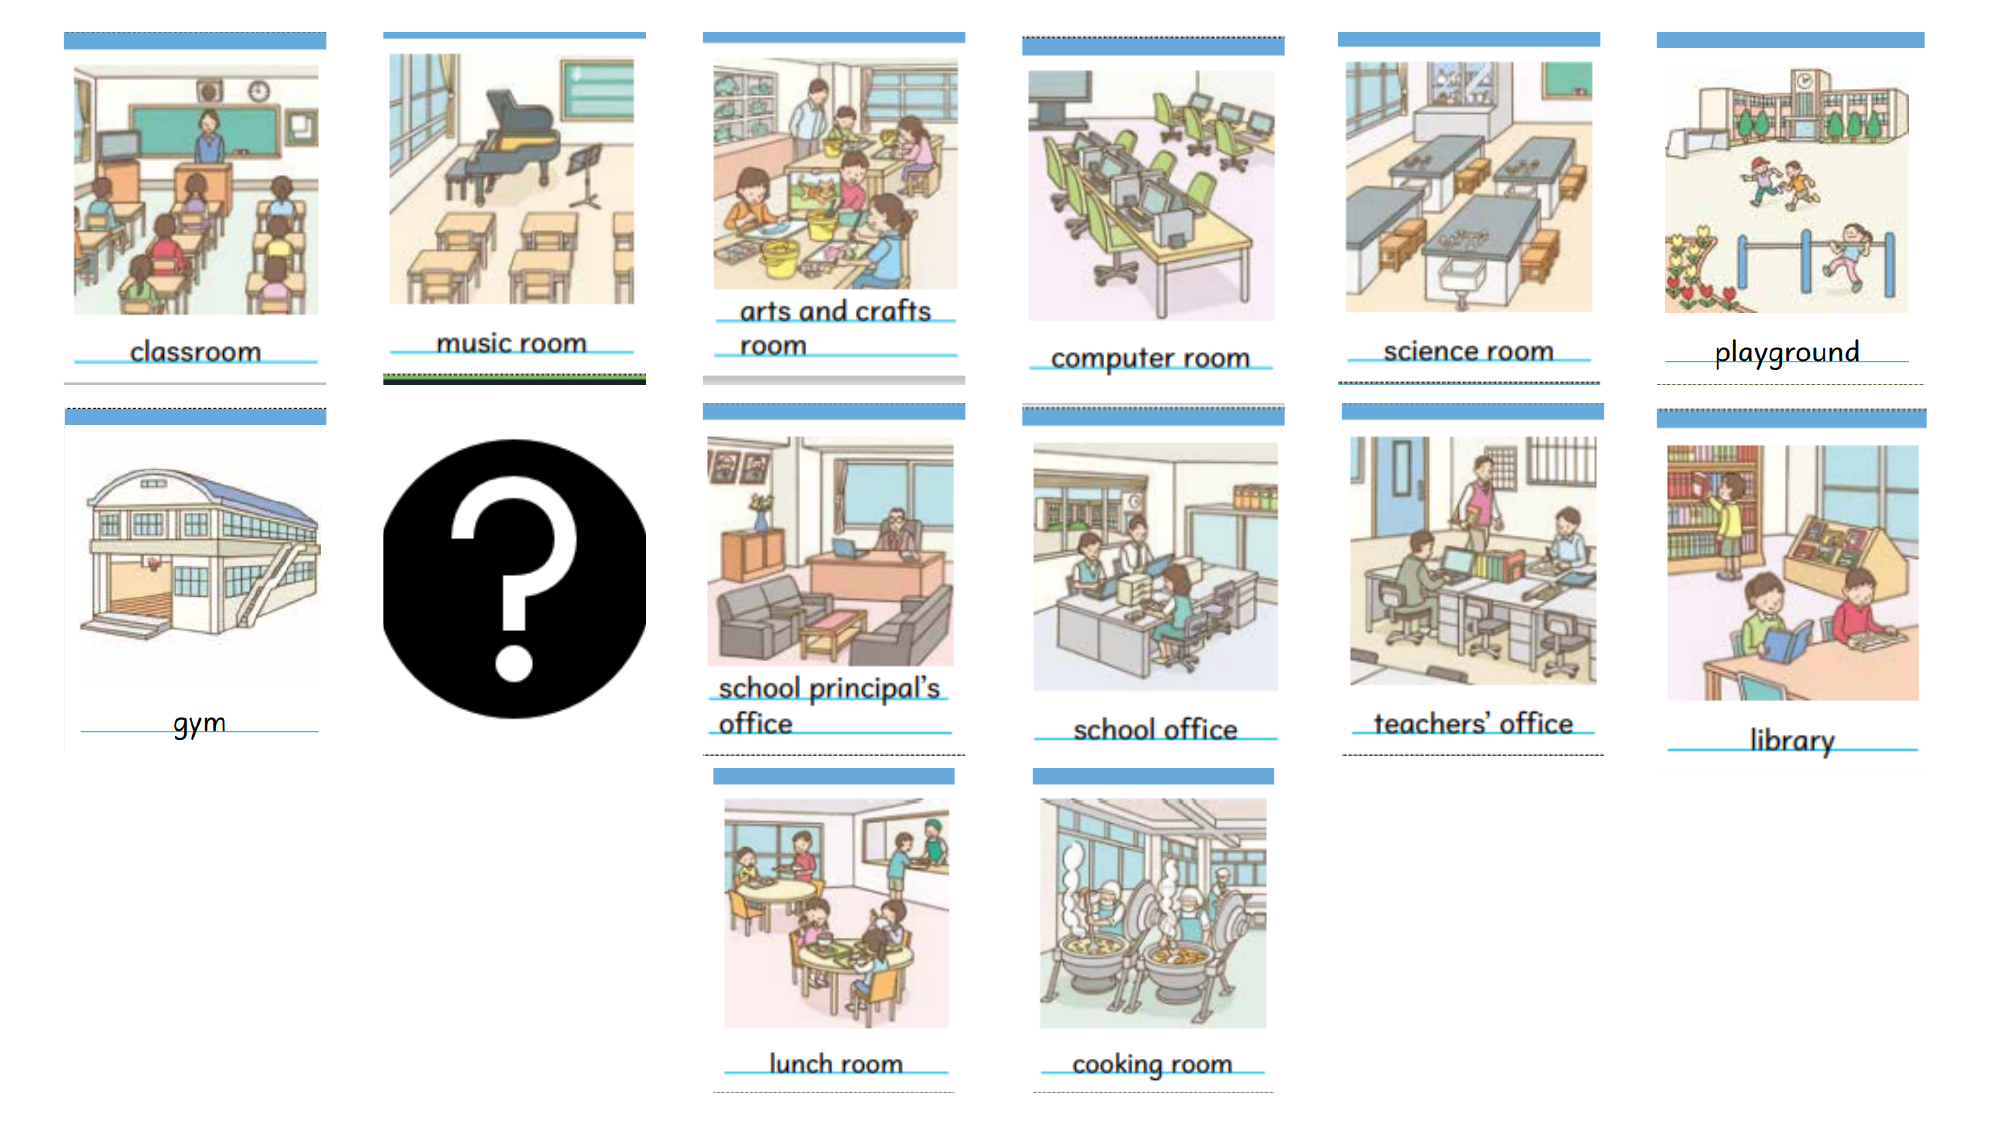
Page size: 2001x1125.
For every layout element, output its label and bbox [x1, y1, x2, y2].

picture [64, 407, 327, 752]
picture [383, 403, 646, 756]
picture [1656, 407, 1927, 770]
picture [702, 403, 966, 756]
picture [713, 768, 955, 1093]
picture [383, 32, 646, 385]
picture [1022, 32, 1285, 385]
picture [1656, 32, 1925, 385]
picture [1337, 32, 1601, 385]
picture [63, 32, 327, 385]
picture [1341, 403, 1605, 756]
picture [1032, 768, 1275, 1093]
picture [1022, 403, 1285, 756]
picture [702, 32, 966, 385]
